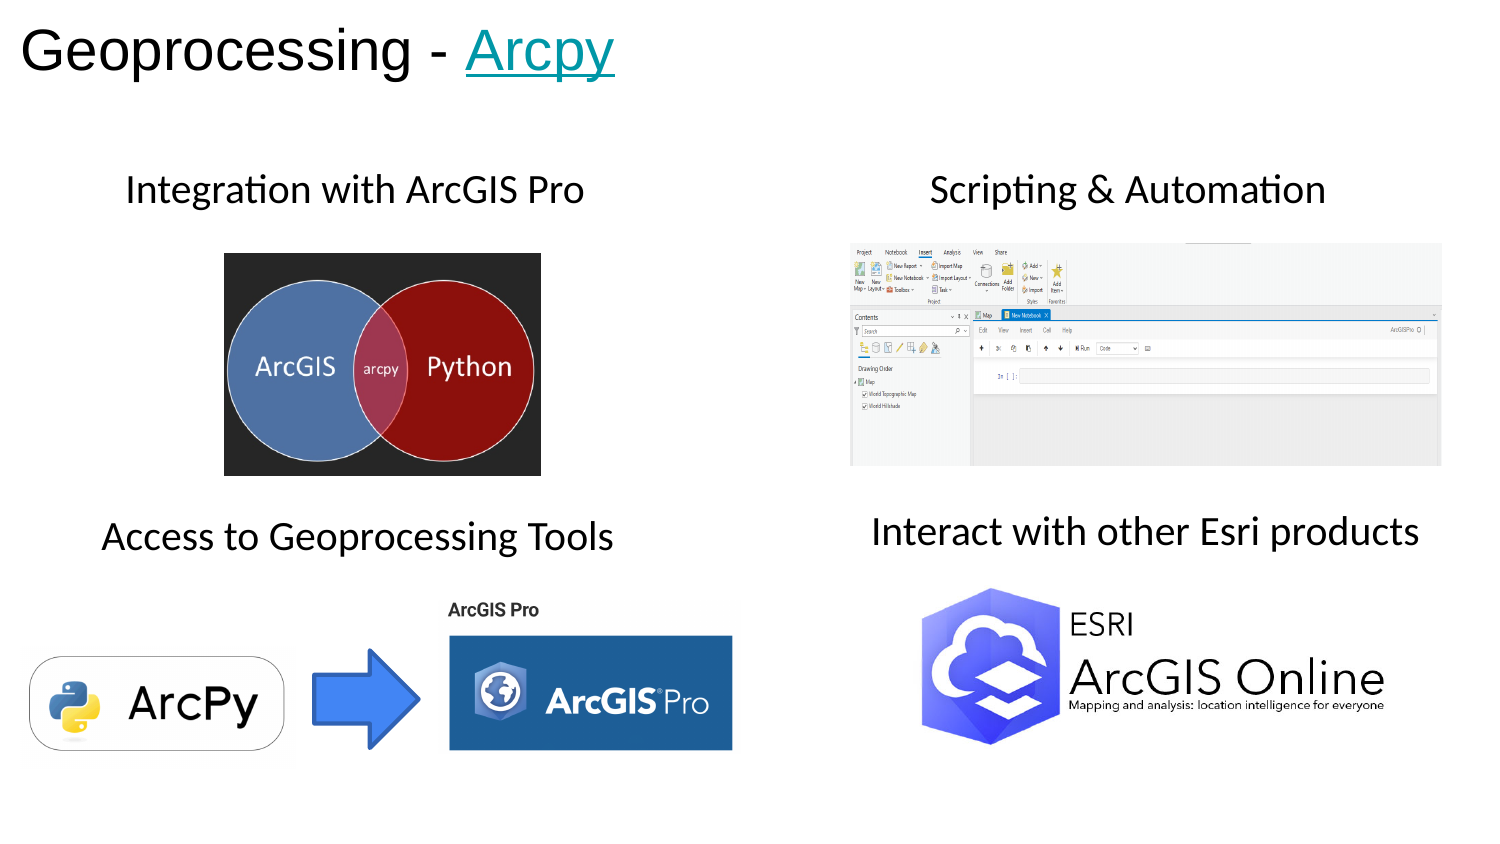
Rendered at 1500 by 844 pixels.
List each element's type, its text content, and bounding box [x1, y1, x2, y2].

picture [899, 565, 1392, 771]
picture [224, 253, 541, 476]
text_box Geoprocessing - Arcpy [20, 12, 1400, 83]
text_box Scripting & Automation [892, 154, 1350, 213]
picture [20, 646, 296, 770]
picture [849, 243, 1442, 466]
list Integration with ArcGIS Pro [87, 154, 678, 213]
text_box Interact with other Esri products [833, 496, 1483, 554]
picture [437, 600, 741, 754]
text_box Access to Geoprocessing Tools [63, 501, 631, 560]
text_box [312, 648, 421, 750]
